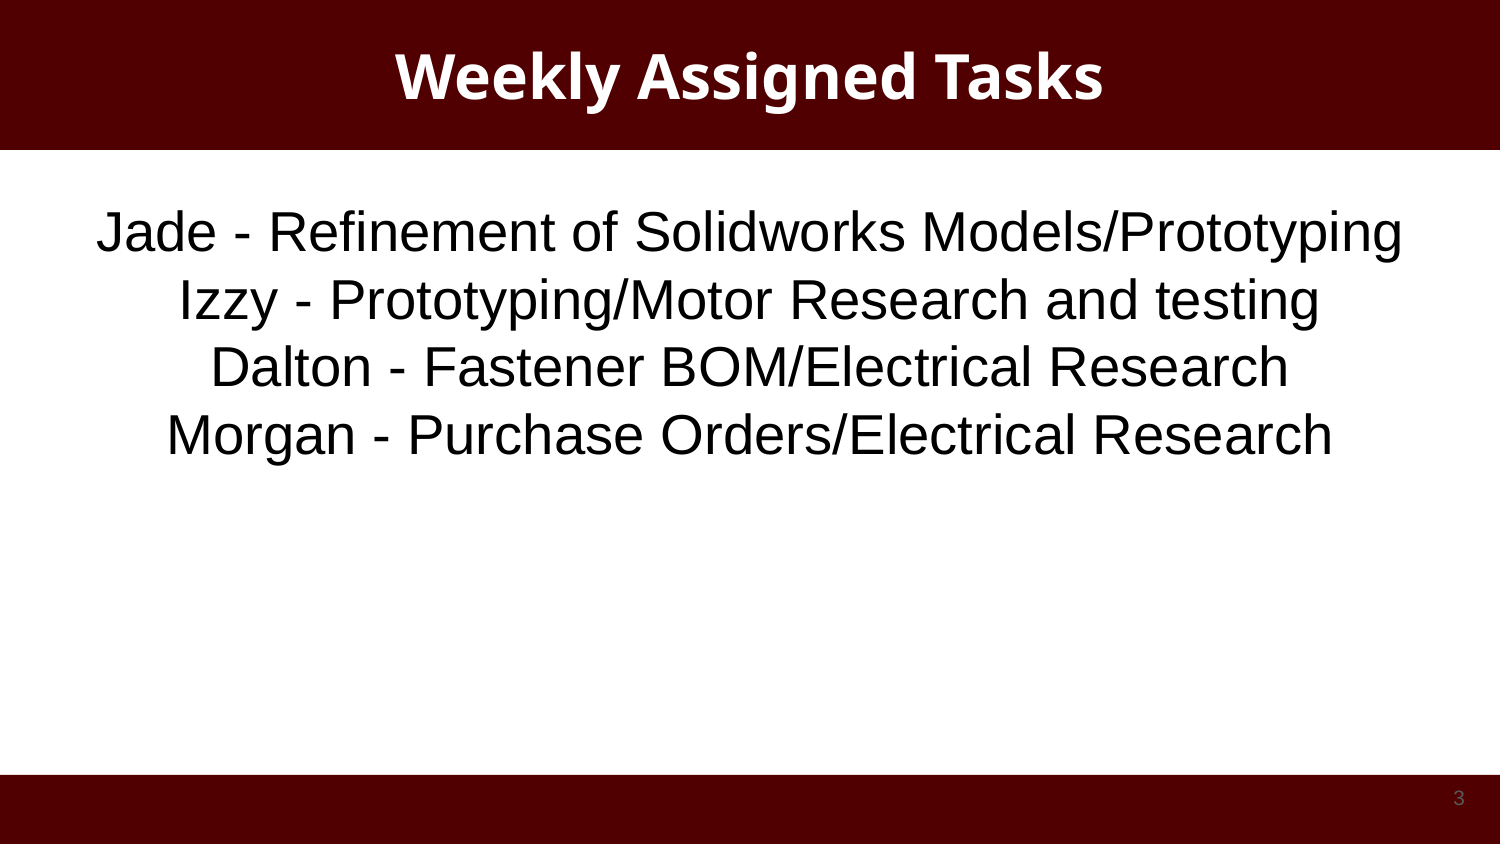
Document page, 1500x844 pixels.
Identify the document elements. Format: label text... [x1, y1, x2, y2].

title [0, 774, 1500, 844]
slide_number ‹#› [1389, 764, 1480, 830]
title Weekly Assigned Tasks [0, 0, 1500, 150]
text_box Jade - Refinement of Solidworks Models/Prototyping Izzy - Prototyping/Motor Research and testing Dalton - Fastener BOM/Electrical Research Morgan - Purchase Orders/Electrical Research [31, 180, 1469, 745]
